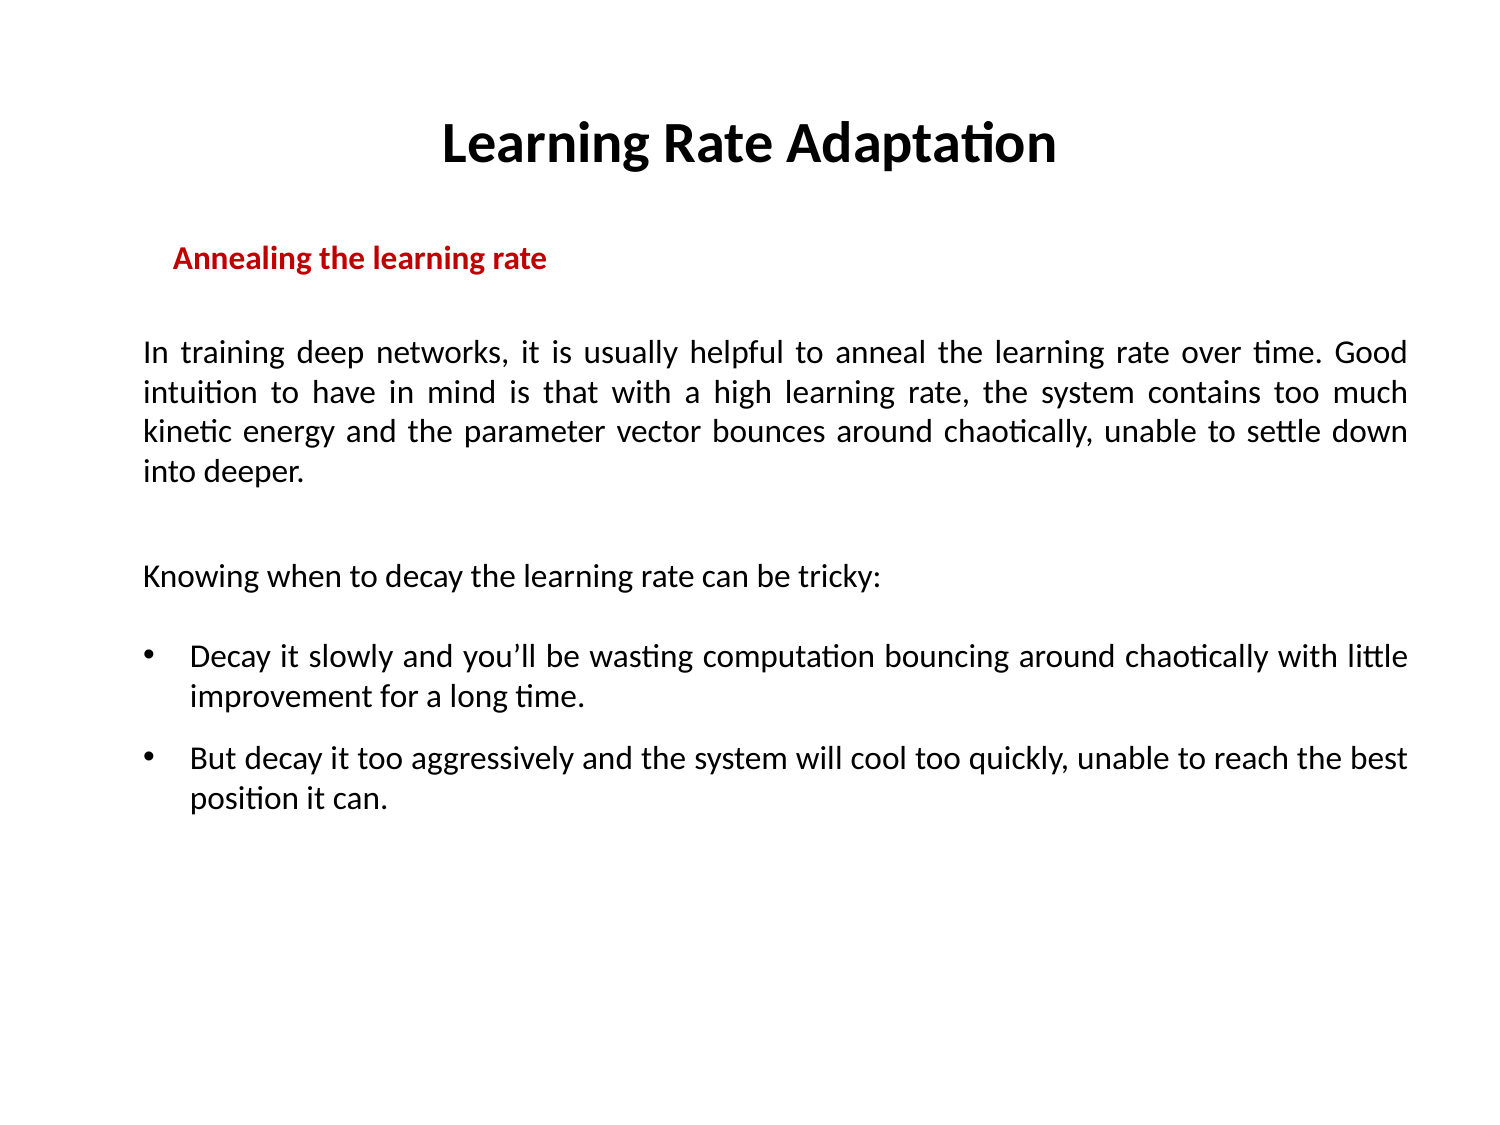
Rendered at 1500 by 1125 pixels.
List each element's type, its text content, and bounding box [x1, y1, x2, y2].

text_box Knowing when to decay the learning rate can be tricky: Decay it slowly and you’ll be wasting computation bouncing around chaotically with little improvement for a long time. But decay it too aggressively and the system will cool too quickly, unable to reach the best position it can. [128, 546, 1425, 824]
title Learning Rate Adaptation [75, 45, 1425, 233]
text_box In training deep networks, it is usually helpful to anneal the learning rate over time. Good intuition to have in mind is that with a high learning rate, the system contains too much kinetic energy and the parameter vector bounces around chaotically, unable to settle down into deeper. [128, 322, 1425, 497]
text_box Annealing the learning rate [158, 228, 563, 284]
